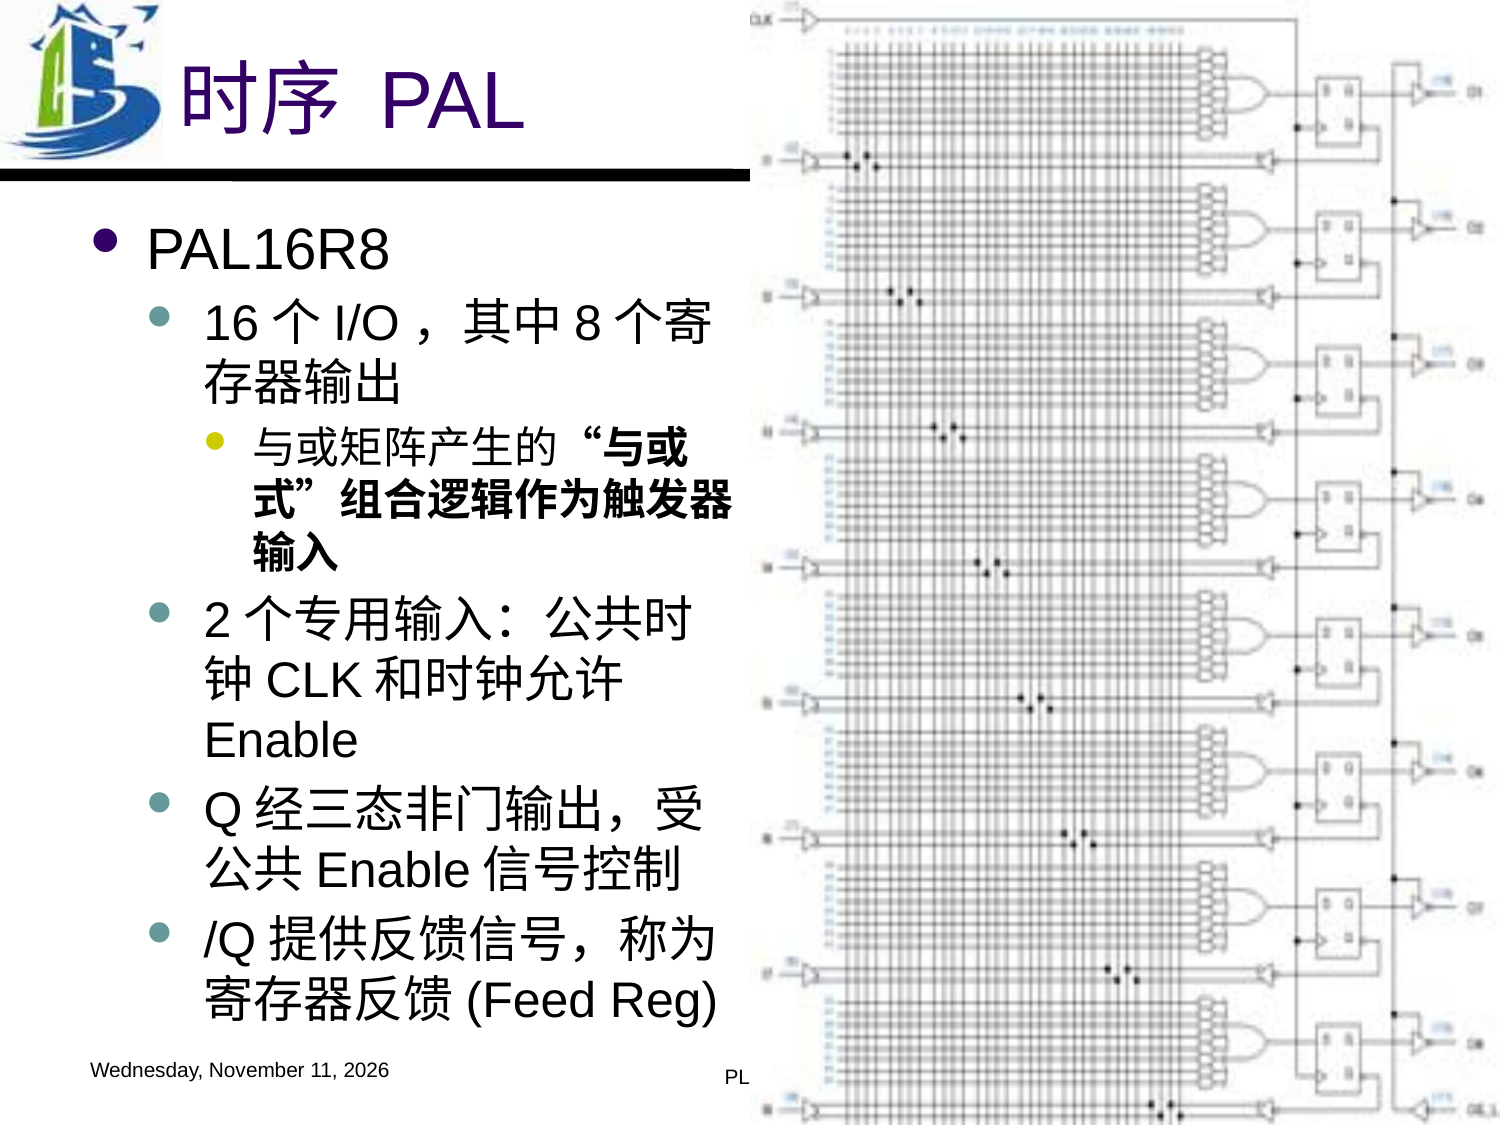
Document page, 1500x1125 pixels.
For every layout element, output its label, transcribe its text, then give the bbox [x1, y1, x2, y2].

picture [749, 0, 1500, 1125]
list PAL16R8 16个I/O，其中8个寄存器输出 与或矩阵产生的“与或式”组合逻辑作为触发器输入 2个专用输入：公共时钟CLK和时钟允许Enable Q经三态非门输出，受公共Enable信号控制 /Q提供反馈信号，称为寄存器反馈(Feed Reg) [74, 203, 744, 1040]
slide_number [74, 1048, 426, 1101]
title 时序 PAL [163, 30, 744, 153]
picture [0, 0, 163, 163]
footer PLDs [512, 1055, 744, 1101]
